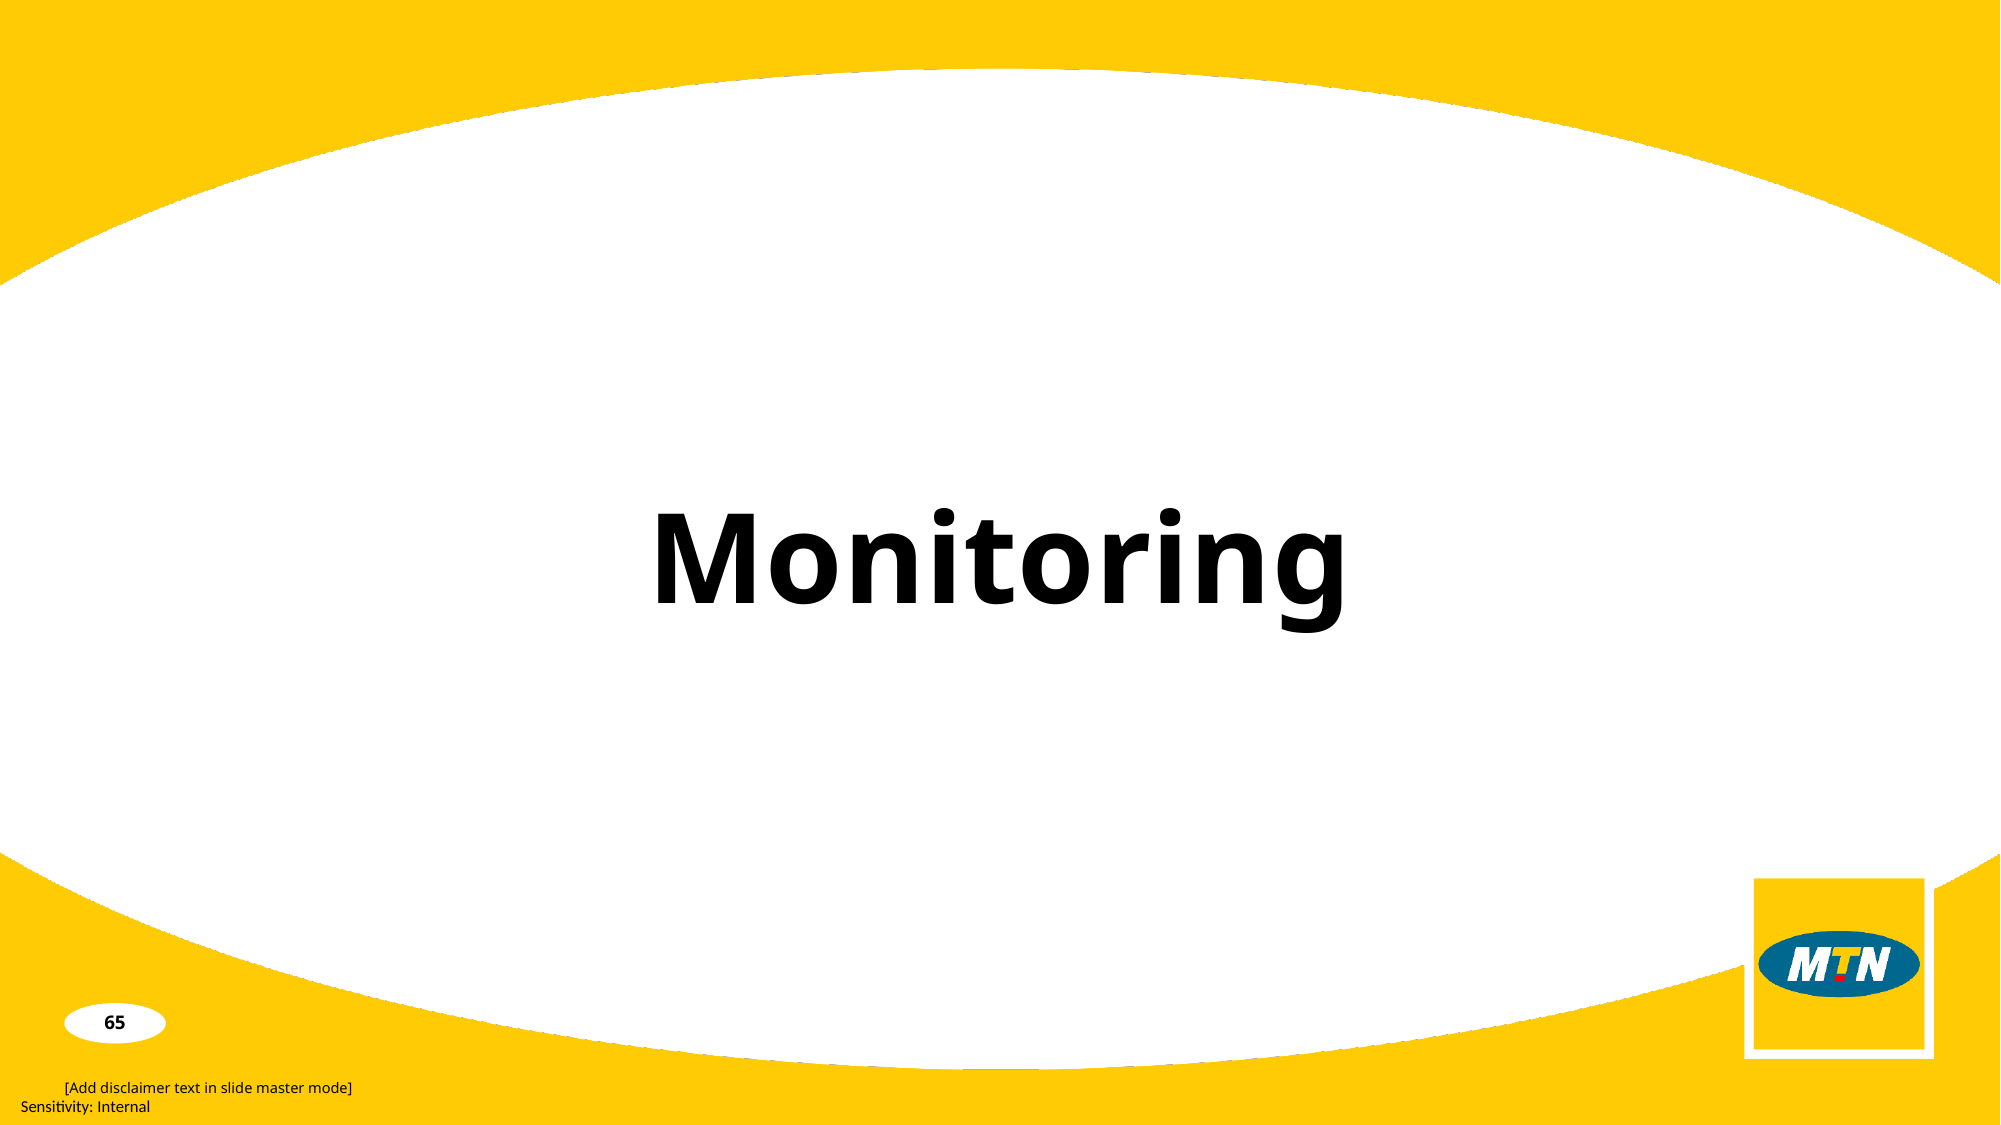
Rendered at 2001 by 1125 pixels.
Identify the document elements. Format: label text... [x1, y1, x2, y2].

title Monitoring [0, 488, 2000, 652]
picture [0, 652, 2000, 1125]
picture [0, 0, 2000, 488]
